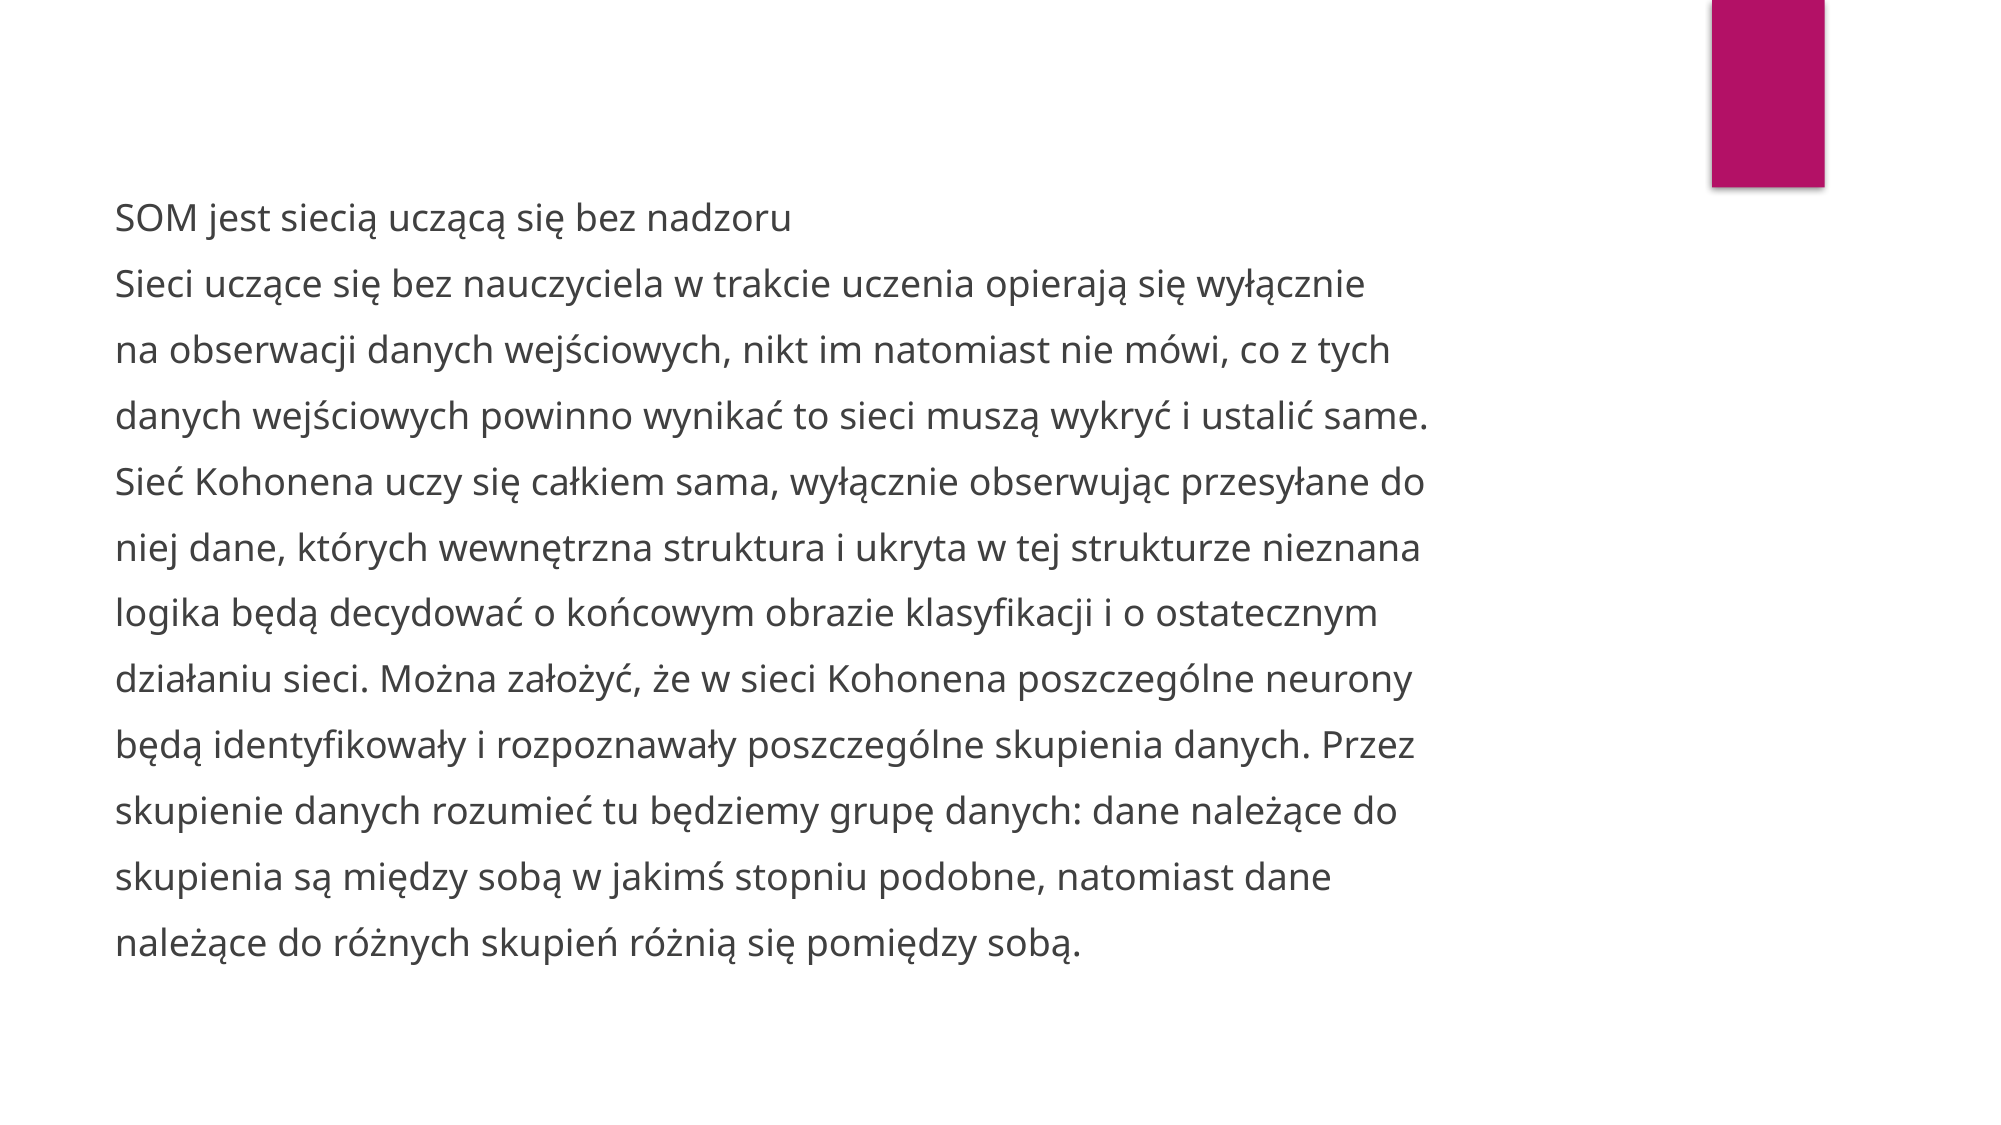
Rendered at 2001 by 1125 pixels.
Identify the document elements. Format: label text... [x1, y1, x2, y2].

list SOM jest siecią uczącą się bez nadzoru Sieci uczące się bez nauczyciela w trakcie uczenia opierają się wyłącznie na obserwacji danych wejściowych, nikt im natomiast nie mówi, co z tych danych wejściowych powinno wynikać to sieci muszą wykryć i ustalić same. Sieć Kohonena uczy się całkiem sama, wyłącznie obserwując przesyłane do niej dane, których wewnętrzna struktura i ukryta w tej strukturze nieznana logika będą decydować o końcowym obrazie klasyfikacji i o ostatecznym działaniu sieci. Można założyć, że w sieci Kohonena poszczególne neurony będą identyfikowały i rozpoznawały poszczególne skupienia danych. Przez skupienie danych rozumieć tu będziemy grupę danych: dane należące do skupienia są między sobą w jakimś stopniu podobne, natomiast dane należące do różnych skupień różnią się pomiędzy sobą. [99, 186, 2000, 1043]
